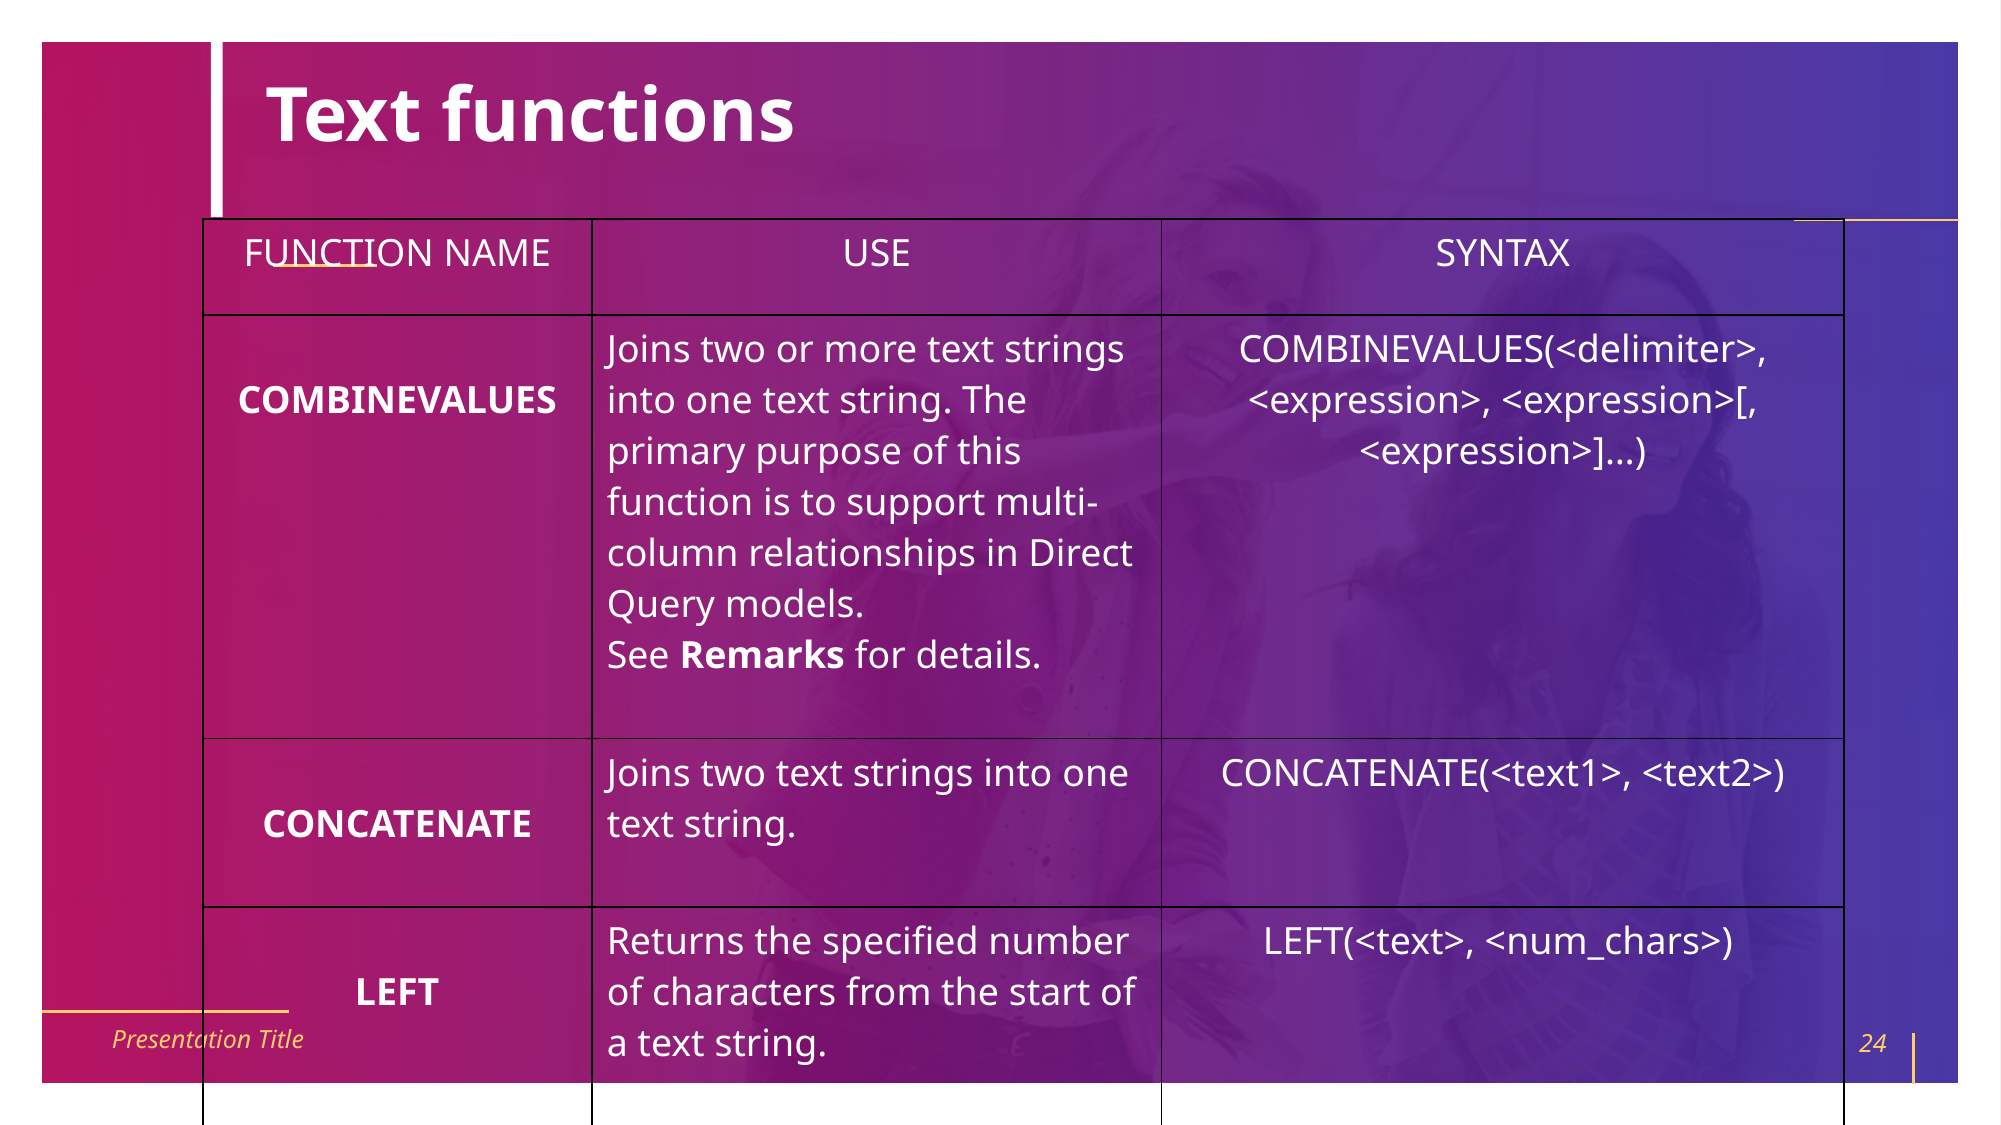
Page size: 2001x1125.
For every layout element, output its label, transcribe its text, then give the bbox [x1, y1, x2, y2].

table_cell Returns the specified number of characters from the start of a text string. [593, 908, 1161, 1125]
table_cell COMBINEVALUES(<delimiter>, <expression>, <expression>[, <expression>]…) [1162, 316, 1843, 738]
footer Presentation Title [96, 1010, 202, 1071]
slide_number 24 [1845, 1015, 1902, 1075]
table_cell Joins two or more text strings into one text string. The primary purpose of this function is to support multi-column relationships in Direct Query models. See Remarks for details. [593, 316, 1161, 738]
table_header USE [593, 254, 1161, 314]
table_cell COMBINEVALUES [204, 316, 591, 738]
table_cell LEFT [204, 908, 591, 1125]
table_cell CONCATENATE(<text1>, <text2>) [1162, 739, 1843, 906]
text_box Text functions [250, 59, 1792, 254]
table_header FUNCTION NAME [204, 220, 591, 314]
table_cell Joins two text strings into one text string. [593, 739, 1161, 906]
table_cell LEFT(<text>, <num_chars>) [1162, 908, 1843, 1125]
table_cell CONCATENATE [204, 739, 591, 906]
table_header SYNTAX [1162, 220, 1843, 314]
